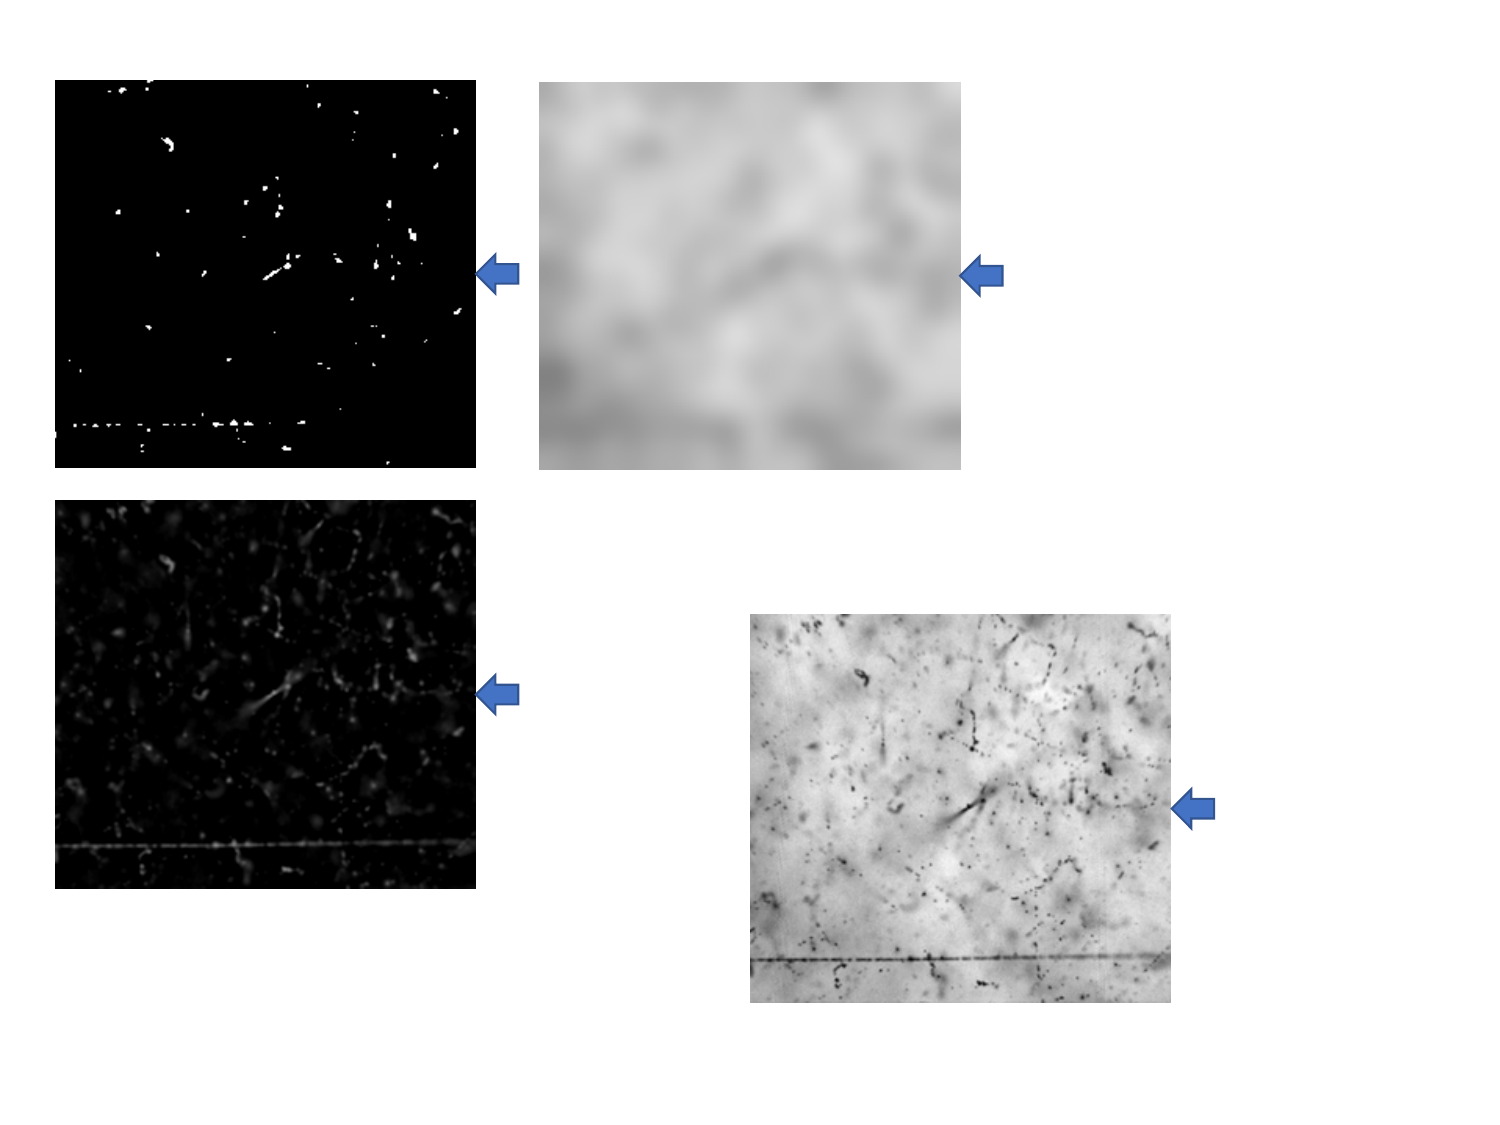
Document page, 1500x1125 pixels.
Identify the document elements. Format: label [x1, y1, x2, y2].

text_box [55, 80, 519, 468]
text_box [55, 500, 519, 889]
text_box [749, 614, 1215, 1003]
text_box [539, 81, 1003, 470]
